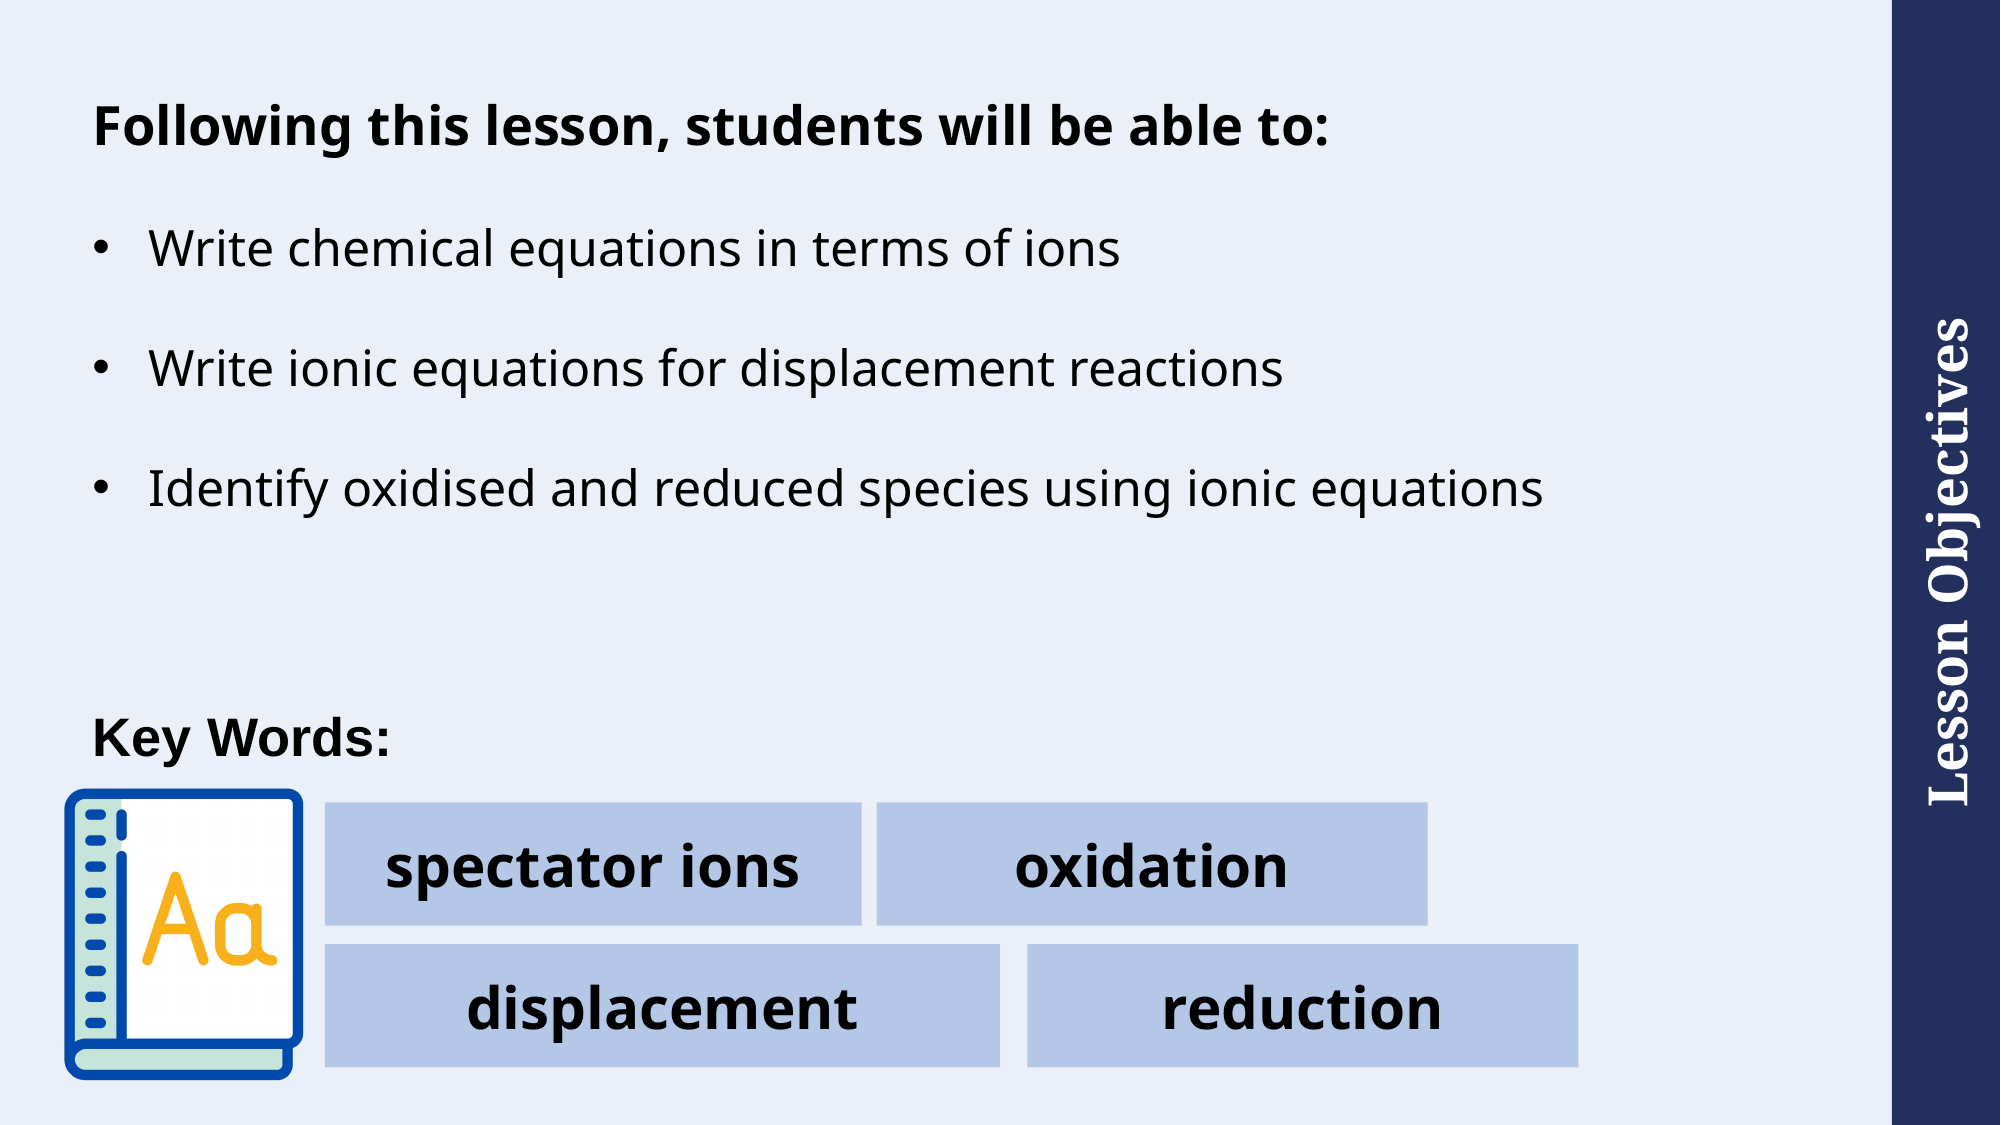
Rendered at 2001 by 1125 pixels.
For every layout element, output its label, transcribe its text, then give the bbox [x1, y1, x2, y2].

picture [0, 777, 406, 1095]
text_box Write chemical equations in terms of ions Write ionic equations for displacement reactions Identify oxidised and reduced species using ionic equations [77, 209, 1820, 524]
text_box Key Words: [77, 702, 1428, 821]
text_box Following this lesson, students will be able to: [77, 91, 1428, 210]
text_box displacement [406, 943, 1001, 1068]
text_box spectator ions [406, 801, 863, 927]
text_box oxidation [876, 801, 1429, 927]
text_box reduction [1026, 943, 1579, 1068]
